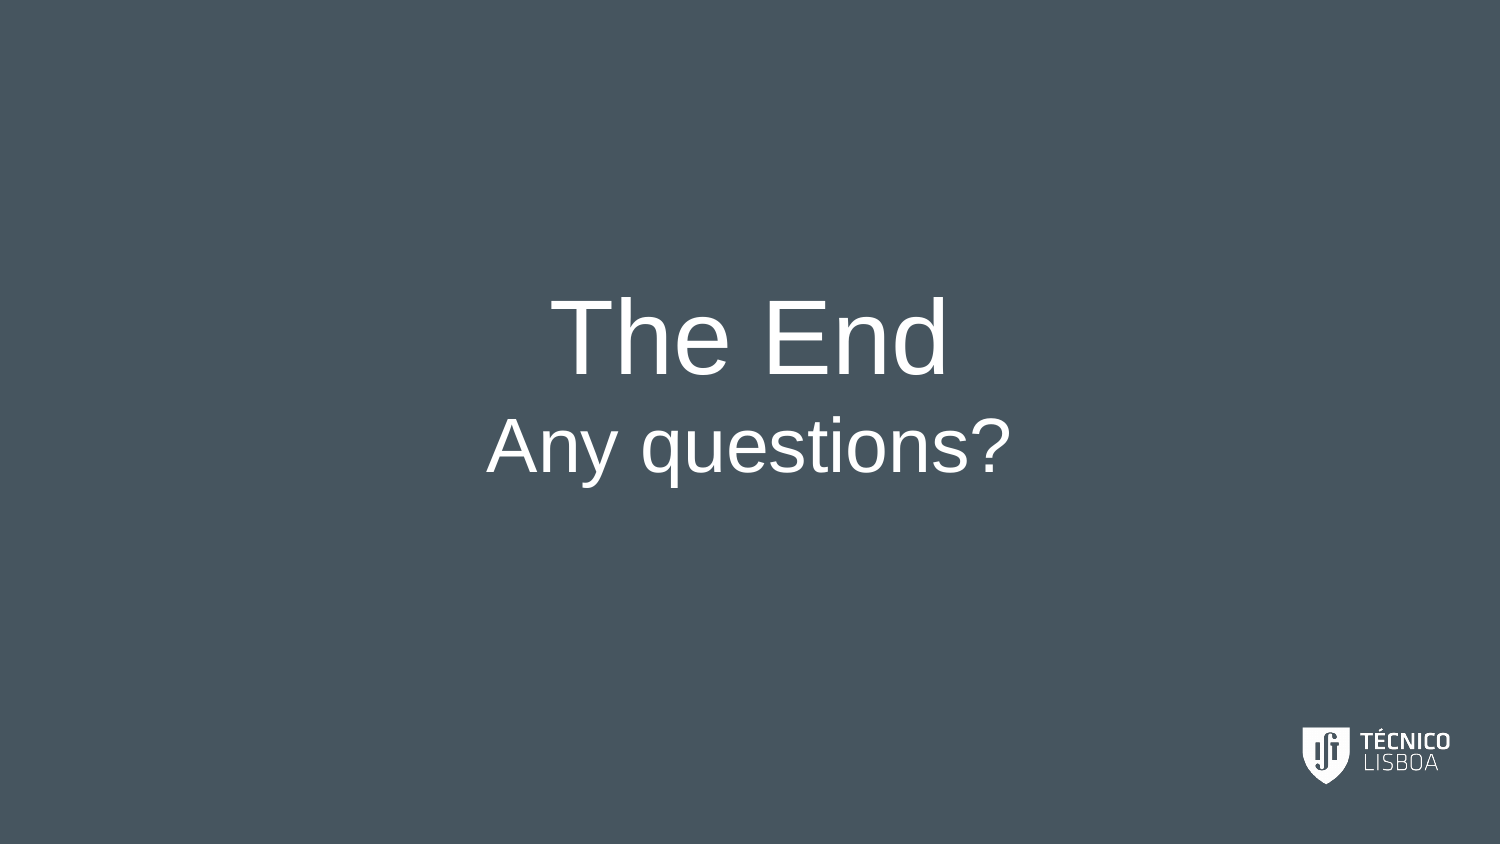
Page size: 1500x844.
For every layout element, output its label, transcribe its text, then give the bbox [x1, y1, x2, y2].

title The End Any questions? [51, 253, 1449, 591]
picture [1252, 668, 1500, 844]
